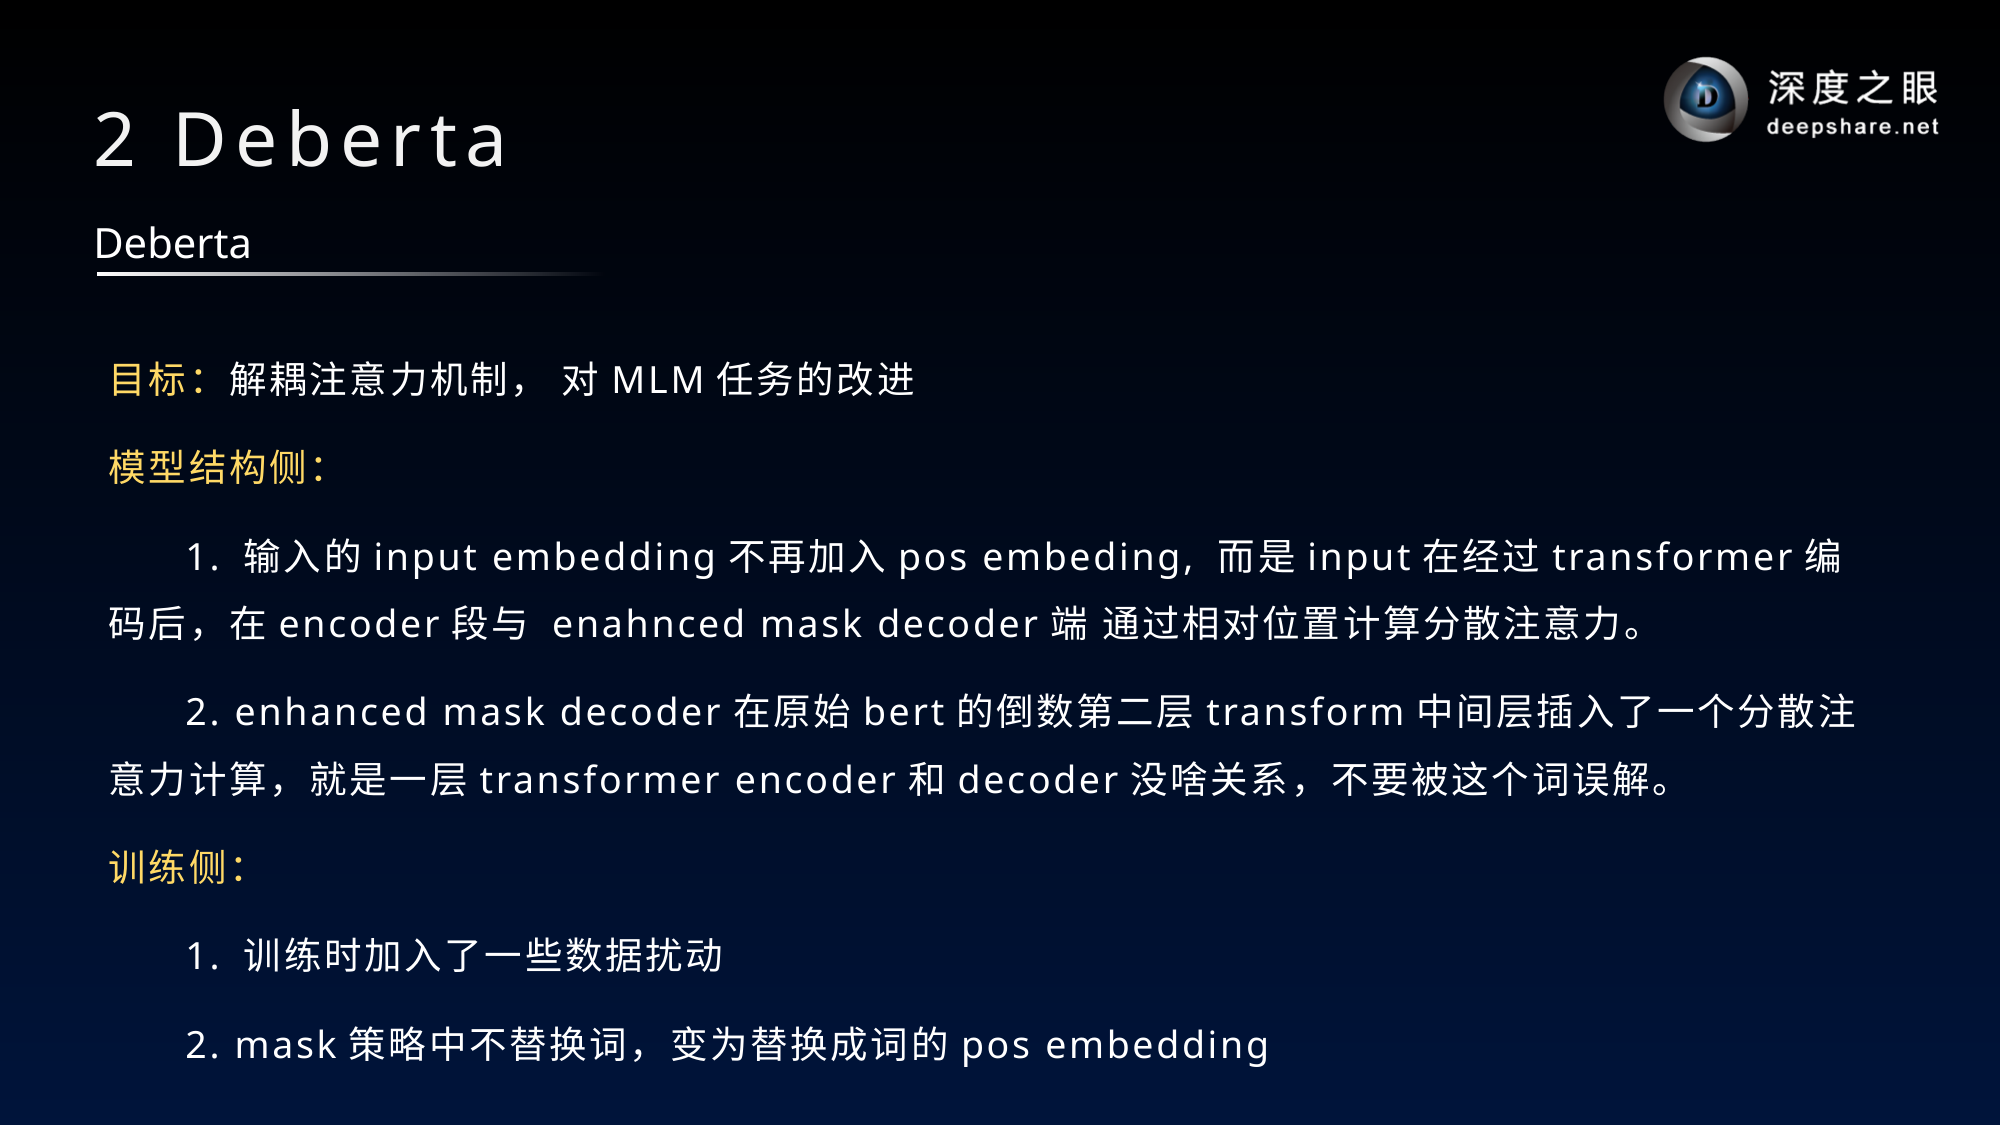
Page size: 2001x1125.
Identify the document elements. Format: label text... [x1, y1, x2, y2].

picture [1644, 37, 1945, 163]
list 目标：解耦注意力机制， 对MLM任务的改进 模型结构侧： 1. 输入的input embedding不再加入pos embeding, 而是input在经过transformer编码后，在encoder段与 enahnced mask decoder端 通过相对位置计算分散注意力。 2. enhanced mask decoder在原始bert的倒数第二层transform中间层插入了一个分散注意力计算，就是一层transformer encoder和decoder没啥关系，不要被这个词误解。 训练侧： 1. 训练时加入了一些数据扰动 2. mask策略中不替换词，变为替换成词的pos embedding [93, 325, 1895, 1081]
title 2 Deberta [78, 94, 1192, 192]
subtitle Deberta [78, 209, 813, 270]
